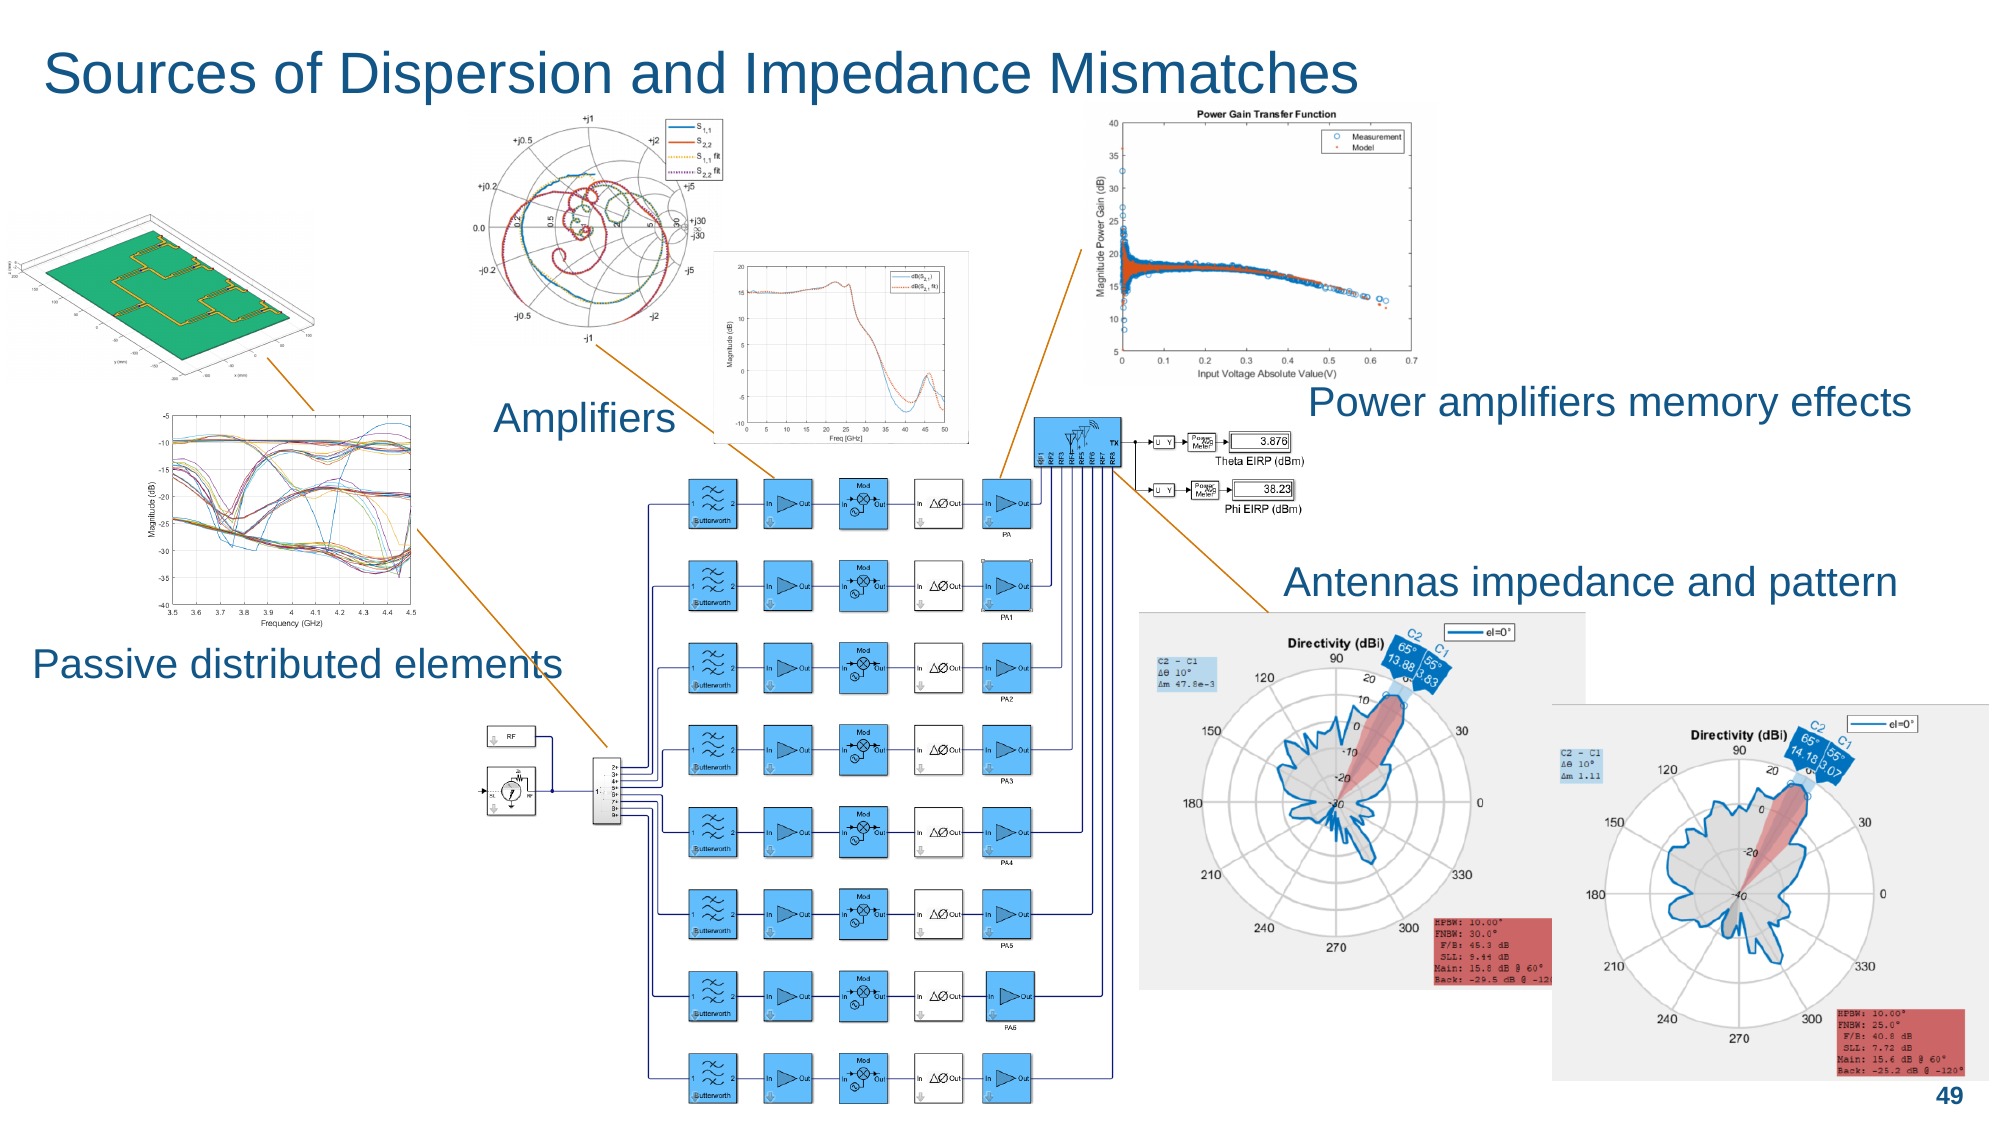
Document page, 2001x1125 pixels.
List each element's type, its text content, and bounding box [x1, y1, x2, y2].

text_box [1112, 470, 1990, 1082]
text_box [999, 101, 1941, 479]
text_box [467, 108, 970, 479]
picture [477, 409, 1305, 1105]
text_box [6, 208, 634, 748]
title Sources of Dispersion and Impedance Mismatches [28, 28, 2000, 191]
